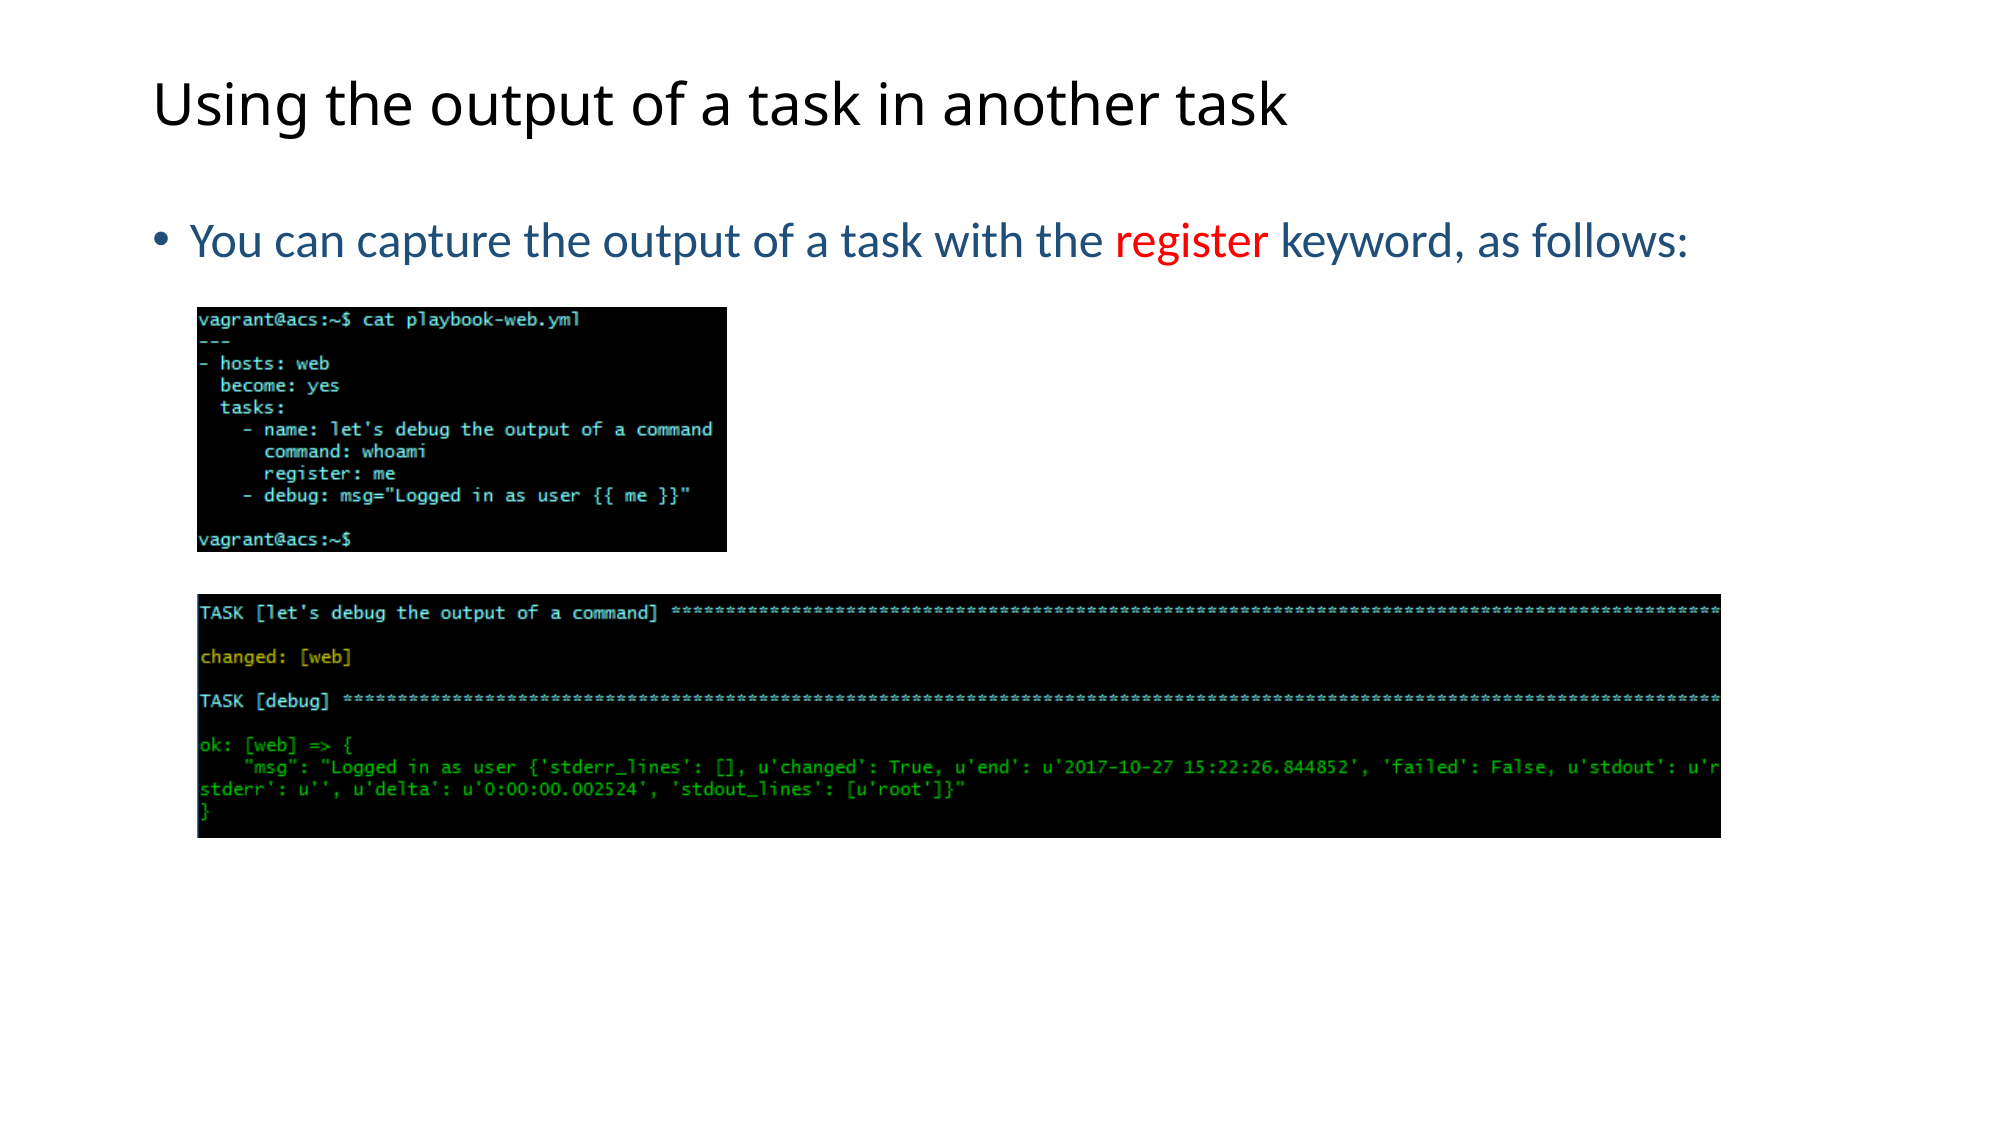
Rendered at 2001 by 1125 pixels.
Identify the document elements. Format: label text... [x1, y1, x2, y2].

title Using the output of a task in another task [137, 59, 1863, 153]
picture [196, 594, 1721, 838]
picture [196, 307, 727, 552]
list You can capture the output of a task with the register keyword, as follows: [137, 207, 1863, 1014]
